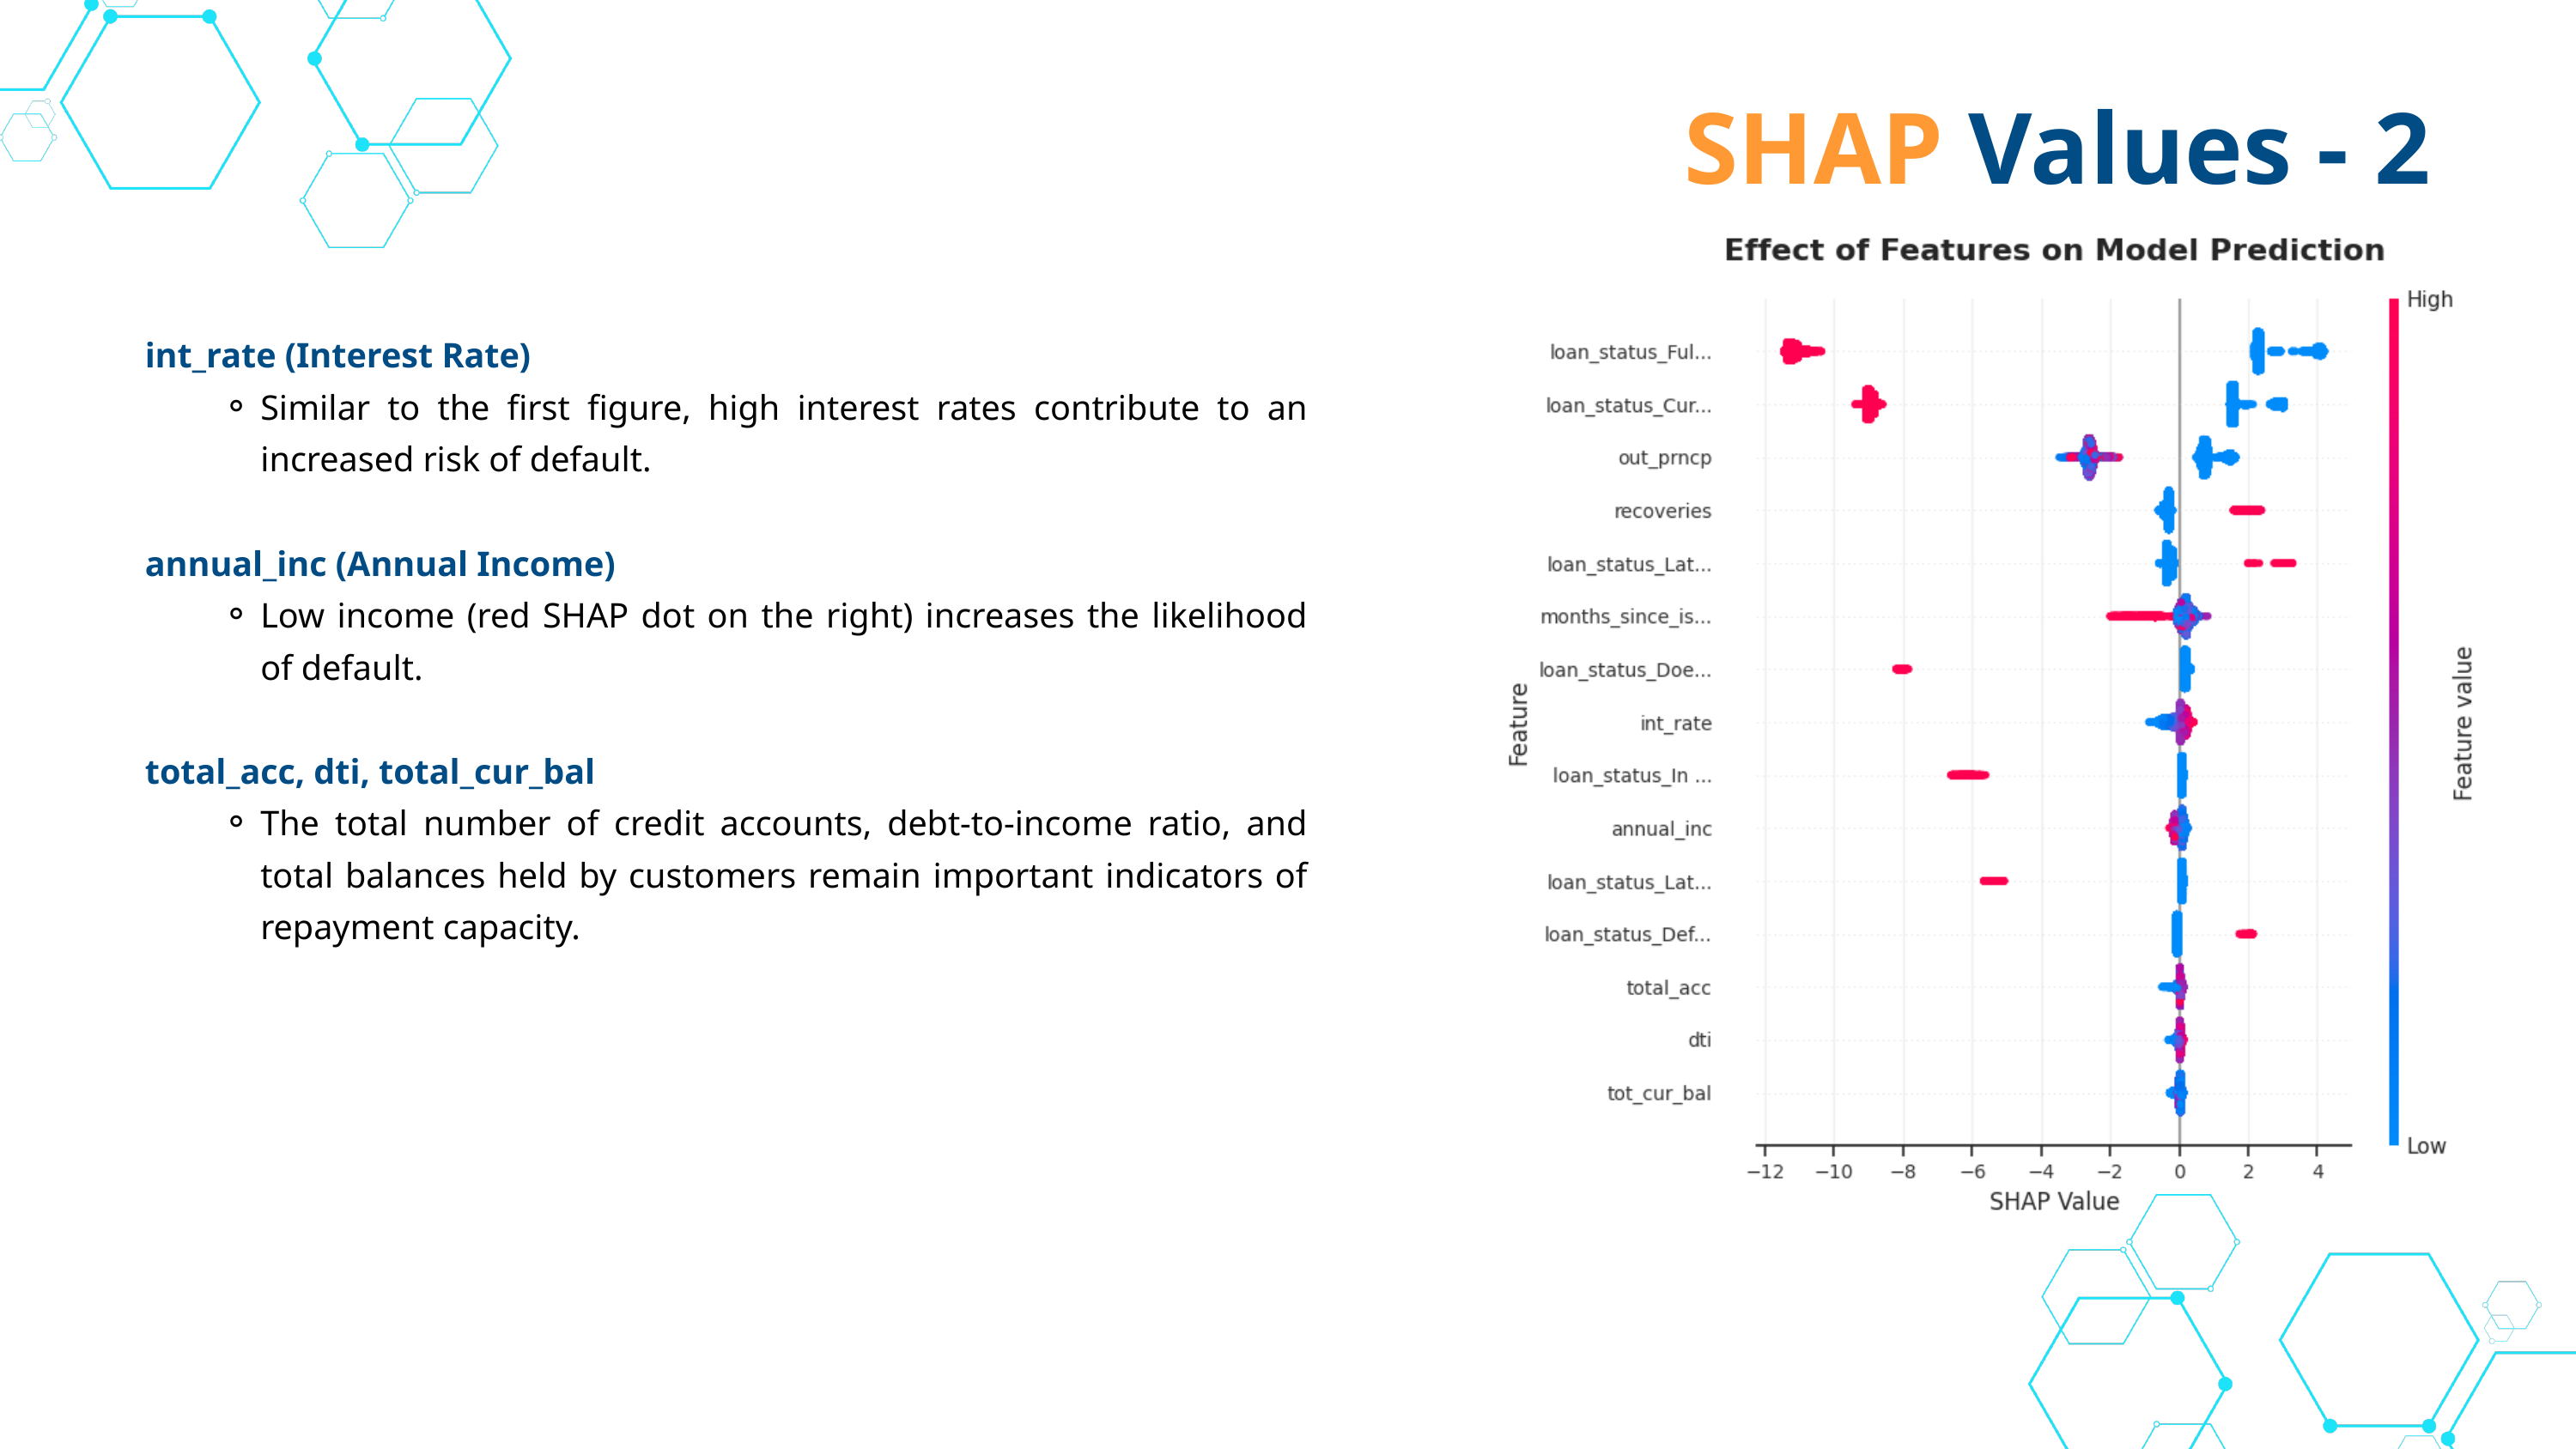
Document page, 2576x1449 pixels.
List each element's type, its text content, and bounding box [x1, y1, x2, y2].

text_box [0, 0, 565, 248]
text_box [1498, 225, 2487, 1229]
text_box SHAP Values - 2 [1438, 87, 2432, 204]
text_box int_rate (Interest Rate) Similar to the first figure, high interest rates contribute to an increased risk of default. annual_inc (Annual Income) Low income (red SHAP dot on the right) increases the likelihood of default. total_acc, dti, total_cur_bal The total number of credit accounts, debt-to-income ratio, and total balances held by customers remain important indicators of repayment capacity. [144, 323, 1309, 947]
text_box [1974, 1194, 2576, 1449]
